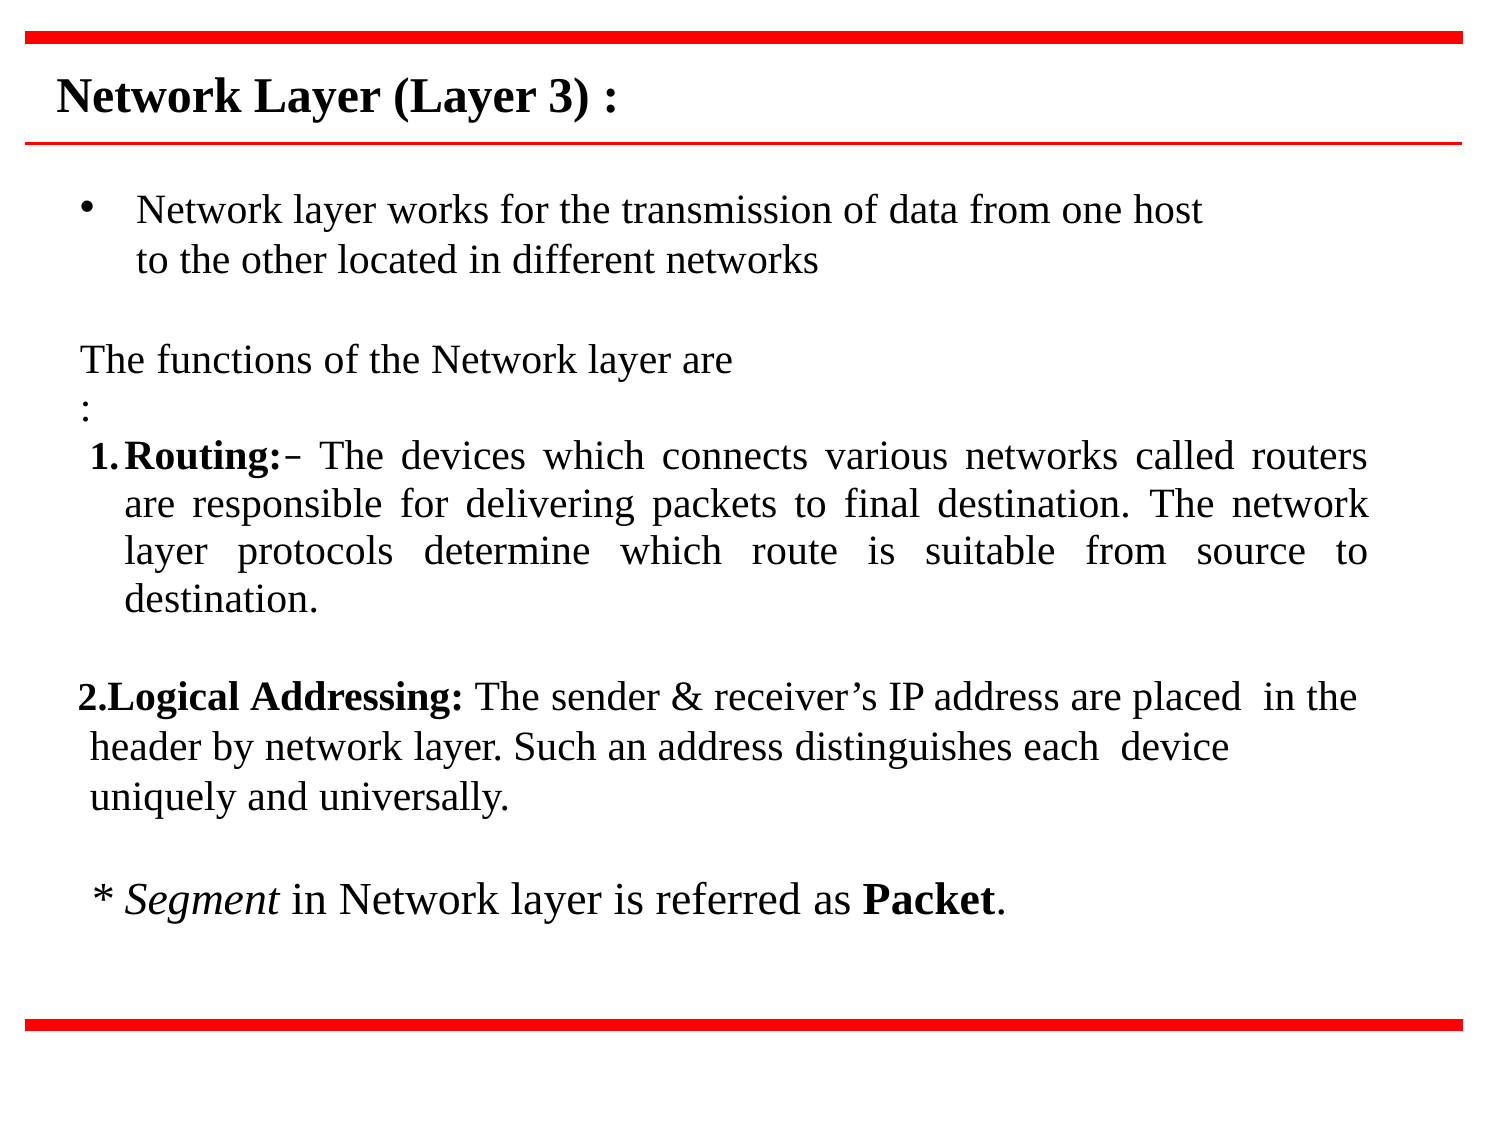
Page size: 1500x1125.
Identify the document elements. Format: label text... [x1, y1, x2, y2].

title Network Layer (Layer 3) : [54, 59, 624, 250]
text_box Network layer works for the transmission of data from one host to the other located in different networks The functions of the Network layer are : Routing:– The devices which connects various networks called routers are responsible for delivering packets to final destination. The network layer protocols determine which route is suitable from source to destination. Logical Addressing: The sender & receiver’s IP address are placed in the header by network layer. Such an address distinguishes each device uniquely and universally. * Segment in Network layer is referred as Packet. [77, 179, 1369, 924]
